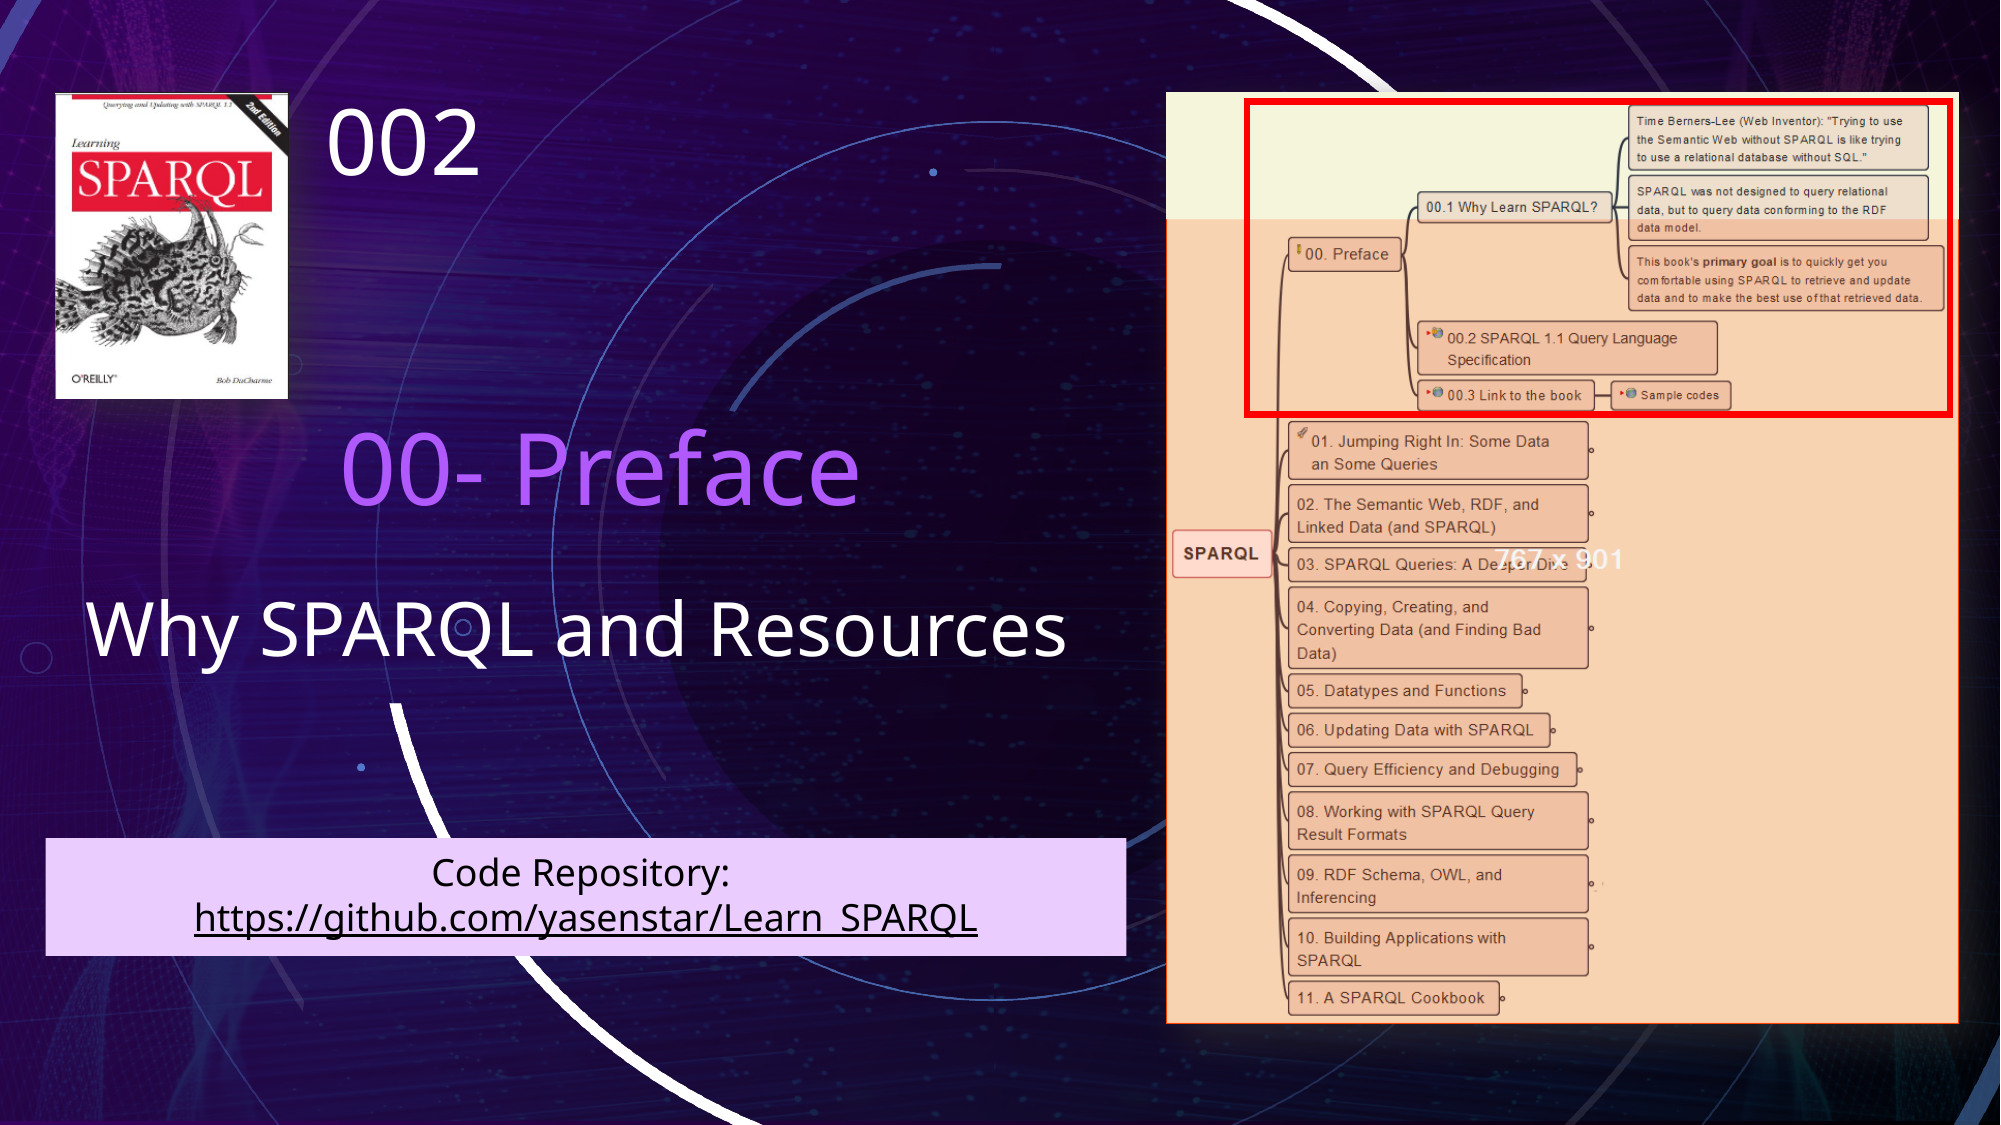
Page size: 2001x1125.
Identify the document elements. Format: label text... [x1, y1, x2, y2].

subtitle Why SPARQL and Resources [0, 583, 1155, 712]
title 00- Preface [0, 364, 1166, 582]
text_box 002 [289, 92, 521, 199]
footer Code Repository: https://github.com/yasenstar/Learn_SPARQL [45, 838, 1127, 956]
picture [0, 0, 2000, 1125]
